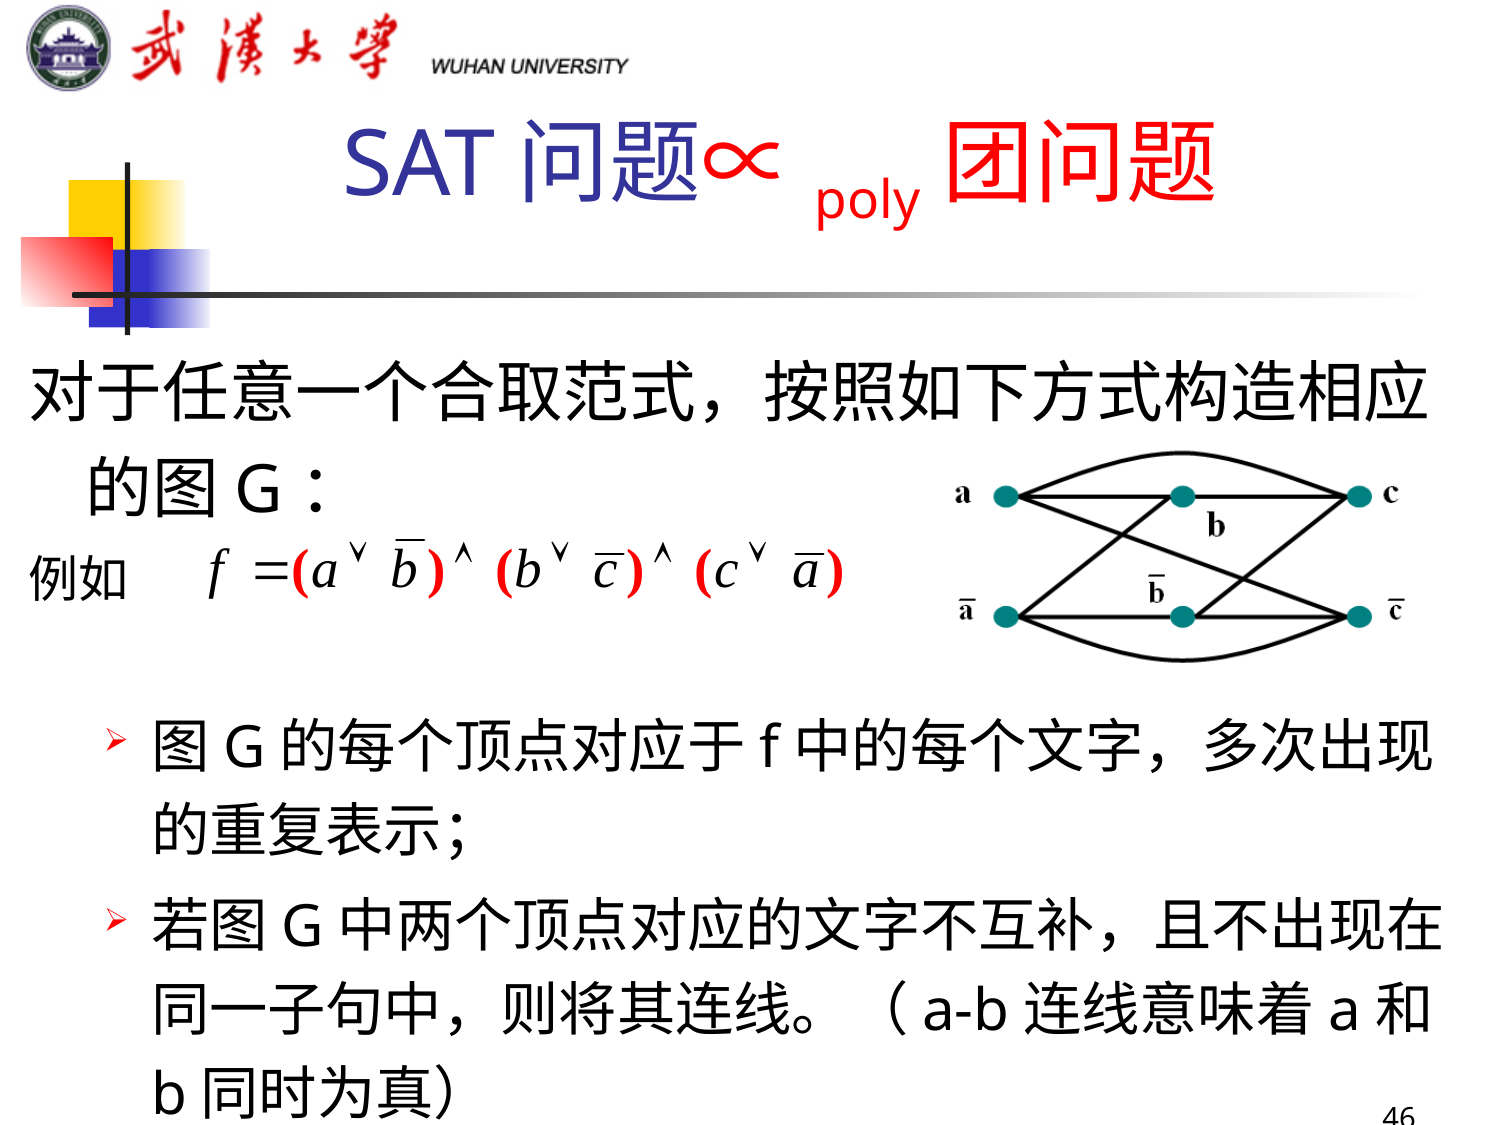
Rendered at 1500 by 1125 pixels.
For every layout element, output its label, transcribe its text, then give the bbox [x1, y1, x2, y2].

slide_number 46 [1081, 1069, 1431, 1125]
picture [943, 439, 1414, 669]
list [190, 527, 854, 612]
list 对于任意一个合取范式，按照如下方式构造相应的图G： 例如 图G的每个顶点对应于f中的每个文字，多次出现的重复表示； 若图G中两个顶点对应的文字不互补，且不出现在同一子句中，则将其连线。（a-b连线意味着a和b同时为真） [14, 326, 1472, 1069]
title SAT问题∝poly团问题 [327, 49, 1500, 237]
picture [0, 0, 643, 93]
